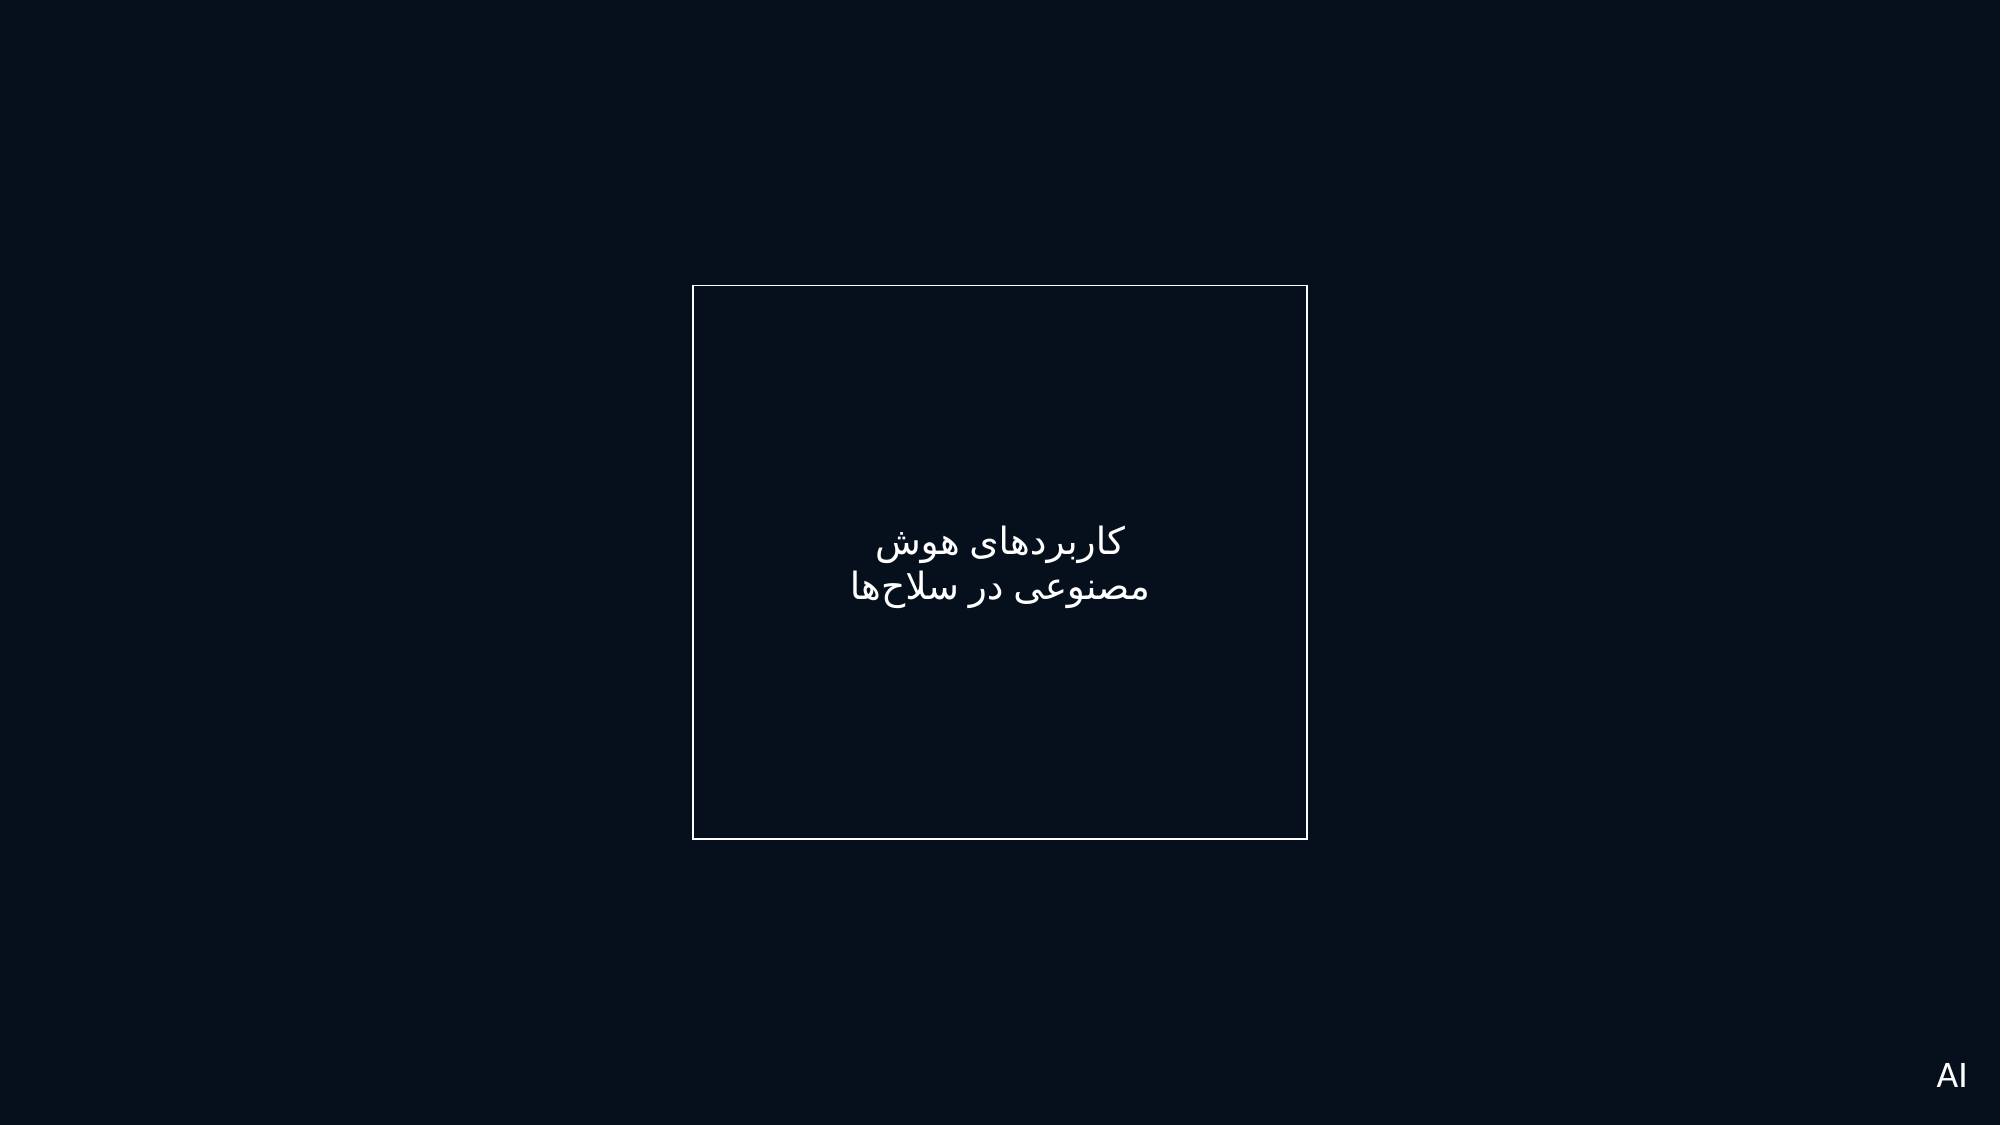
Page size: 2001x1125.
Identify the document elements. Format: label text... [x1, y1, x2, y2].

text_box AI [1921, 1042, 1986, 1103]
text_box [692, 285, 1308, 840]
